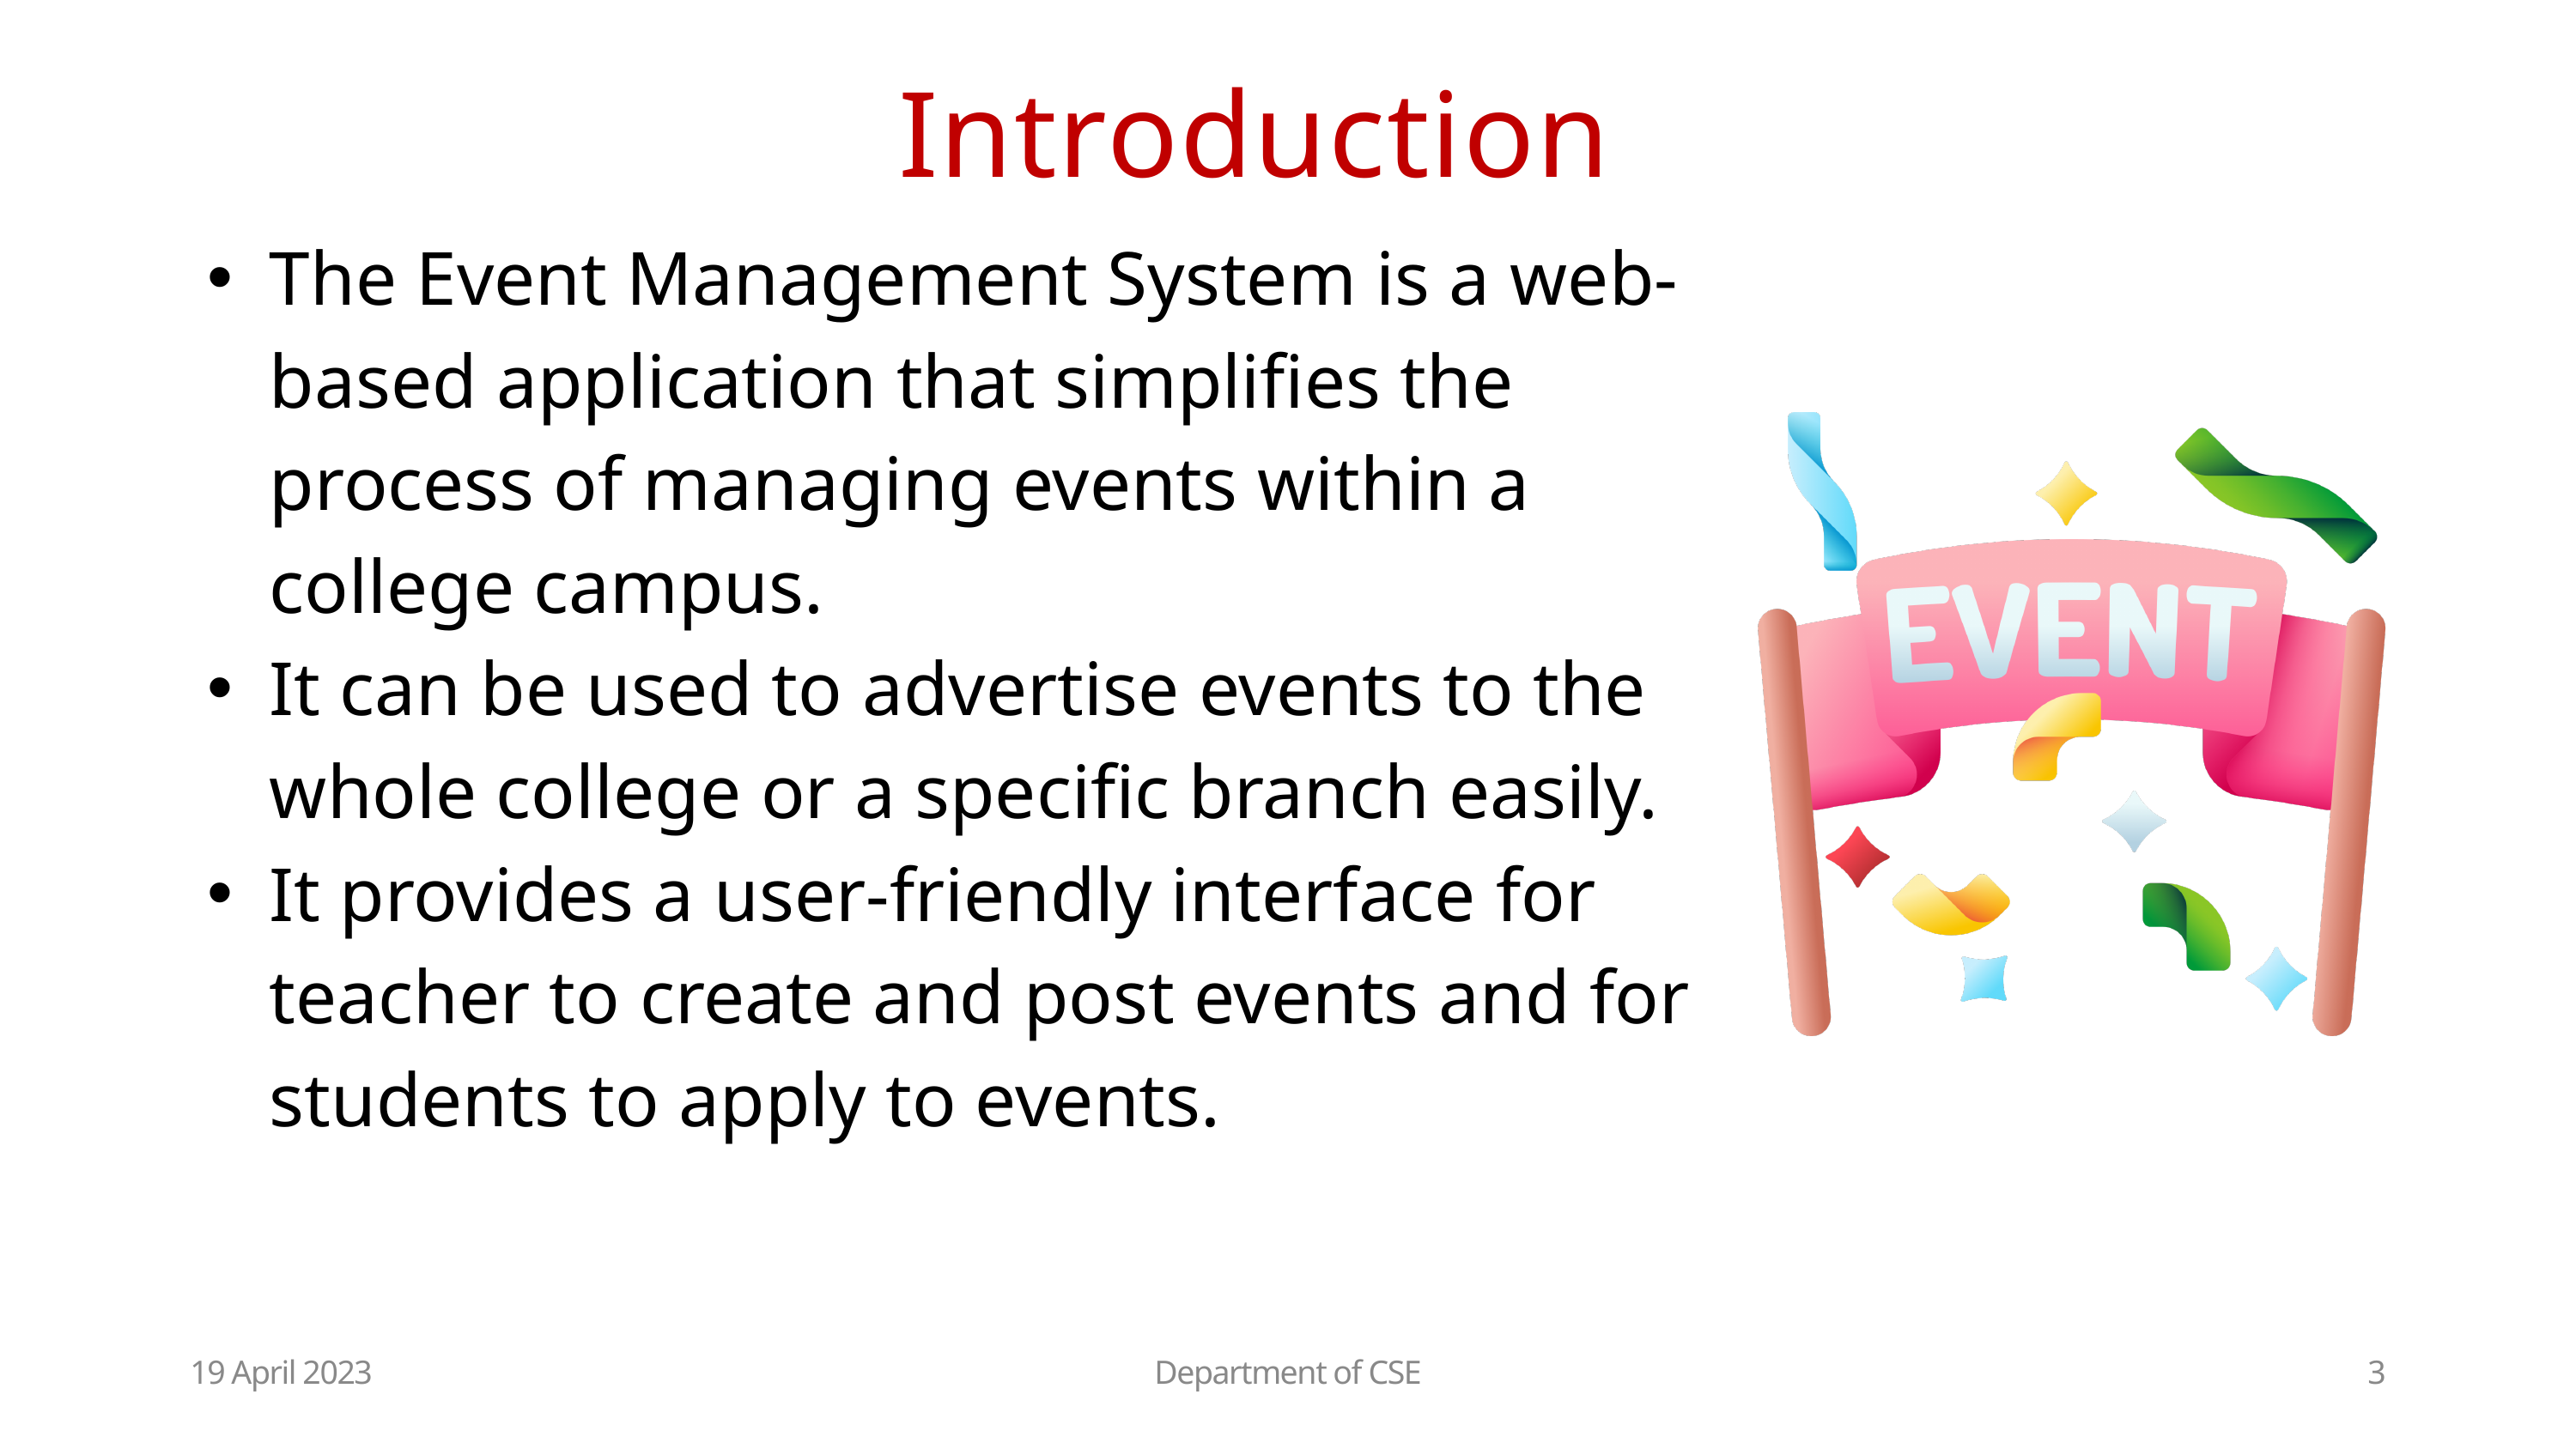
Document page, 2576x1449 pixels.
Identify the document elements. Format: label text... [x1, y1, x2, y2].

picture [1757, 411, 2386, 1037]
text_box Department of CSE [866, 1351, 1710, 1391]
text_box 3 [1832, 1351, 2386, 1429]
text_box The Event Management System is a web-based application that simplifies the process of managing events within a college campus. It can be used to advertise events to the whole college or a specific branch easily. It provides a user-friendly interface for teacher to create and post events and for students to apply to events. [144, 217, 1710, 1172]
text_box Introduction [398, 73, 2111, 202]
text_box 19 April 2023 [190, 1351, 744, 1391]
